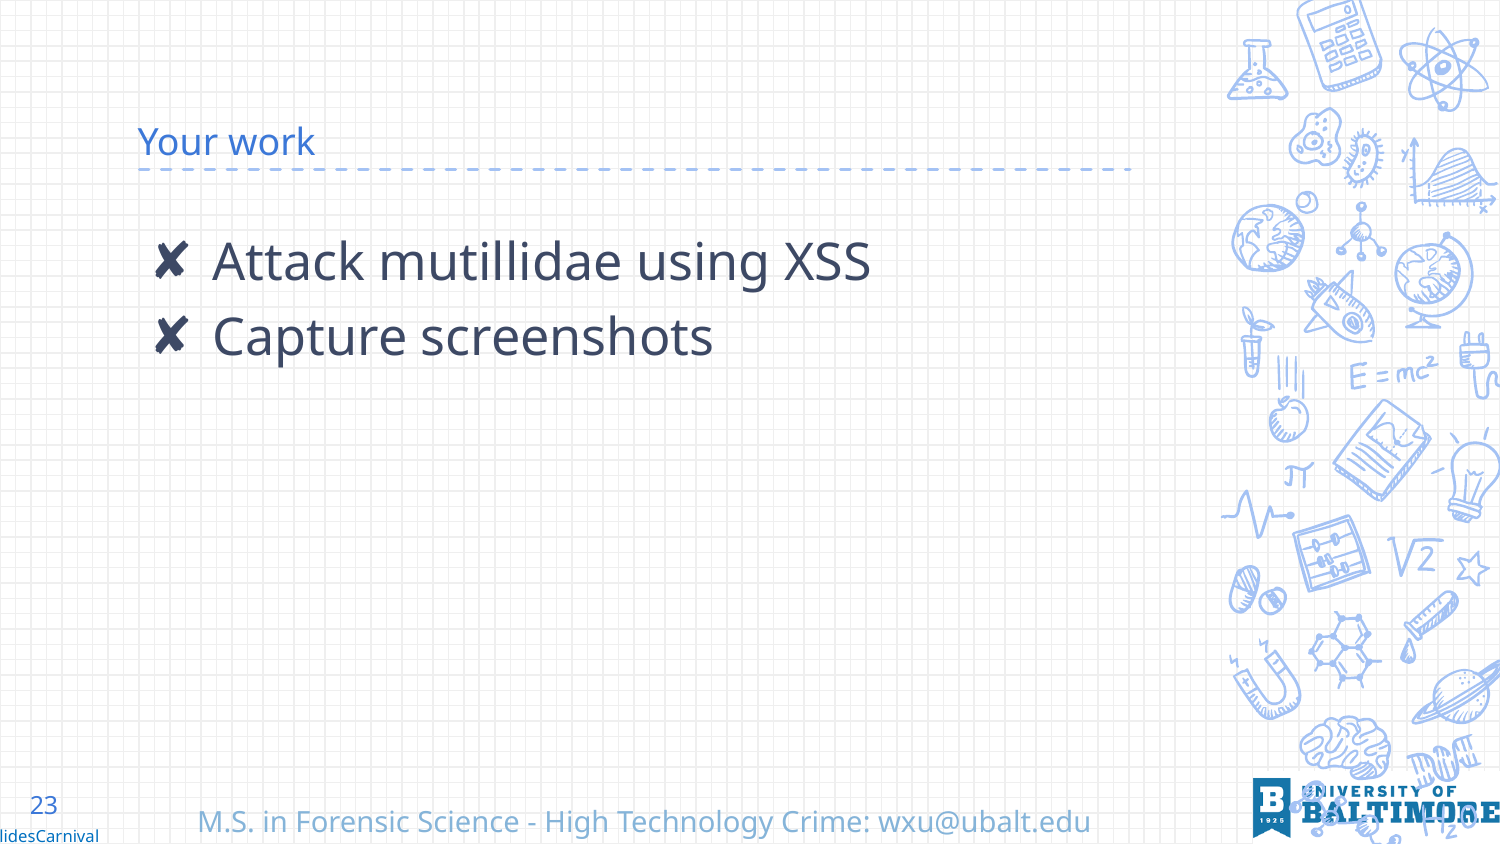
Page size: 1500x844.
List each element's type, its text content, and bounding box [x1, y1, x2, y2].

picture [1327, 813, 1336, 822]
picture [1253, 771, 1500, 844]
picture [1316, 786, 1321, 797]
picture [1365, 817, 1376, 833]
list Attack mutillidae using XSS Capture screenshots [122, 213, 1130, 806]
title Your work [122, 36, 1130, 178]
slide_number 23 [14, 774, 105, 840]
